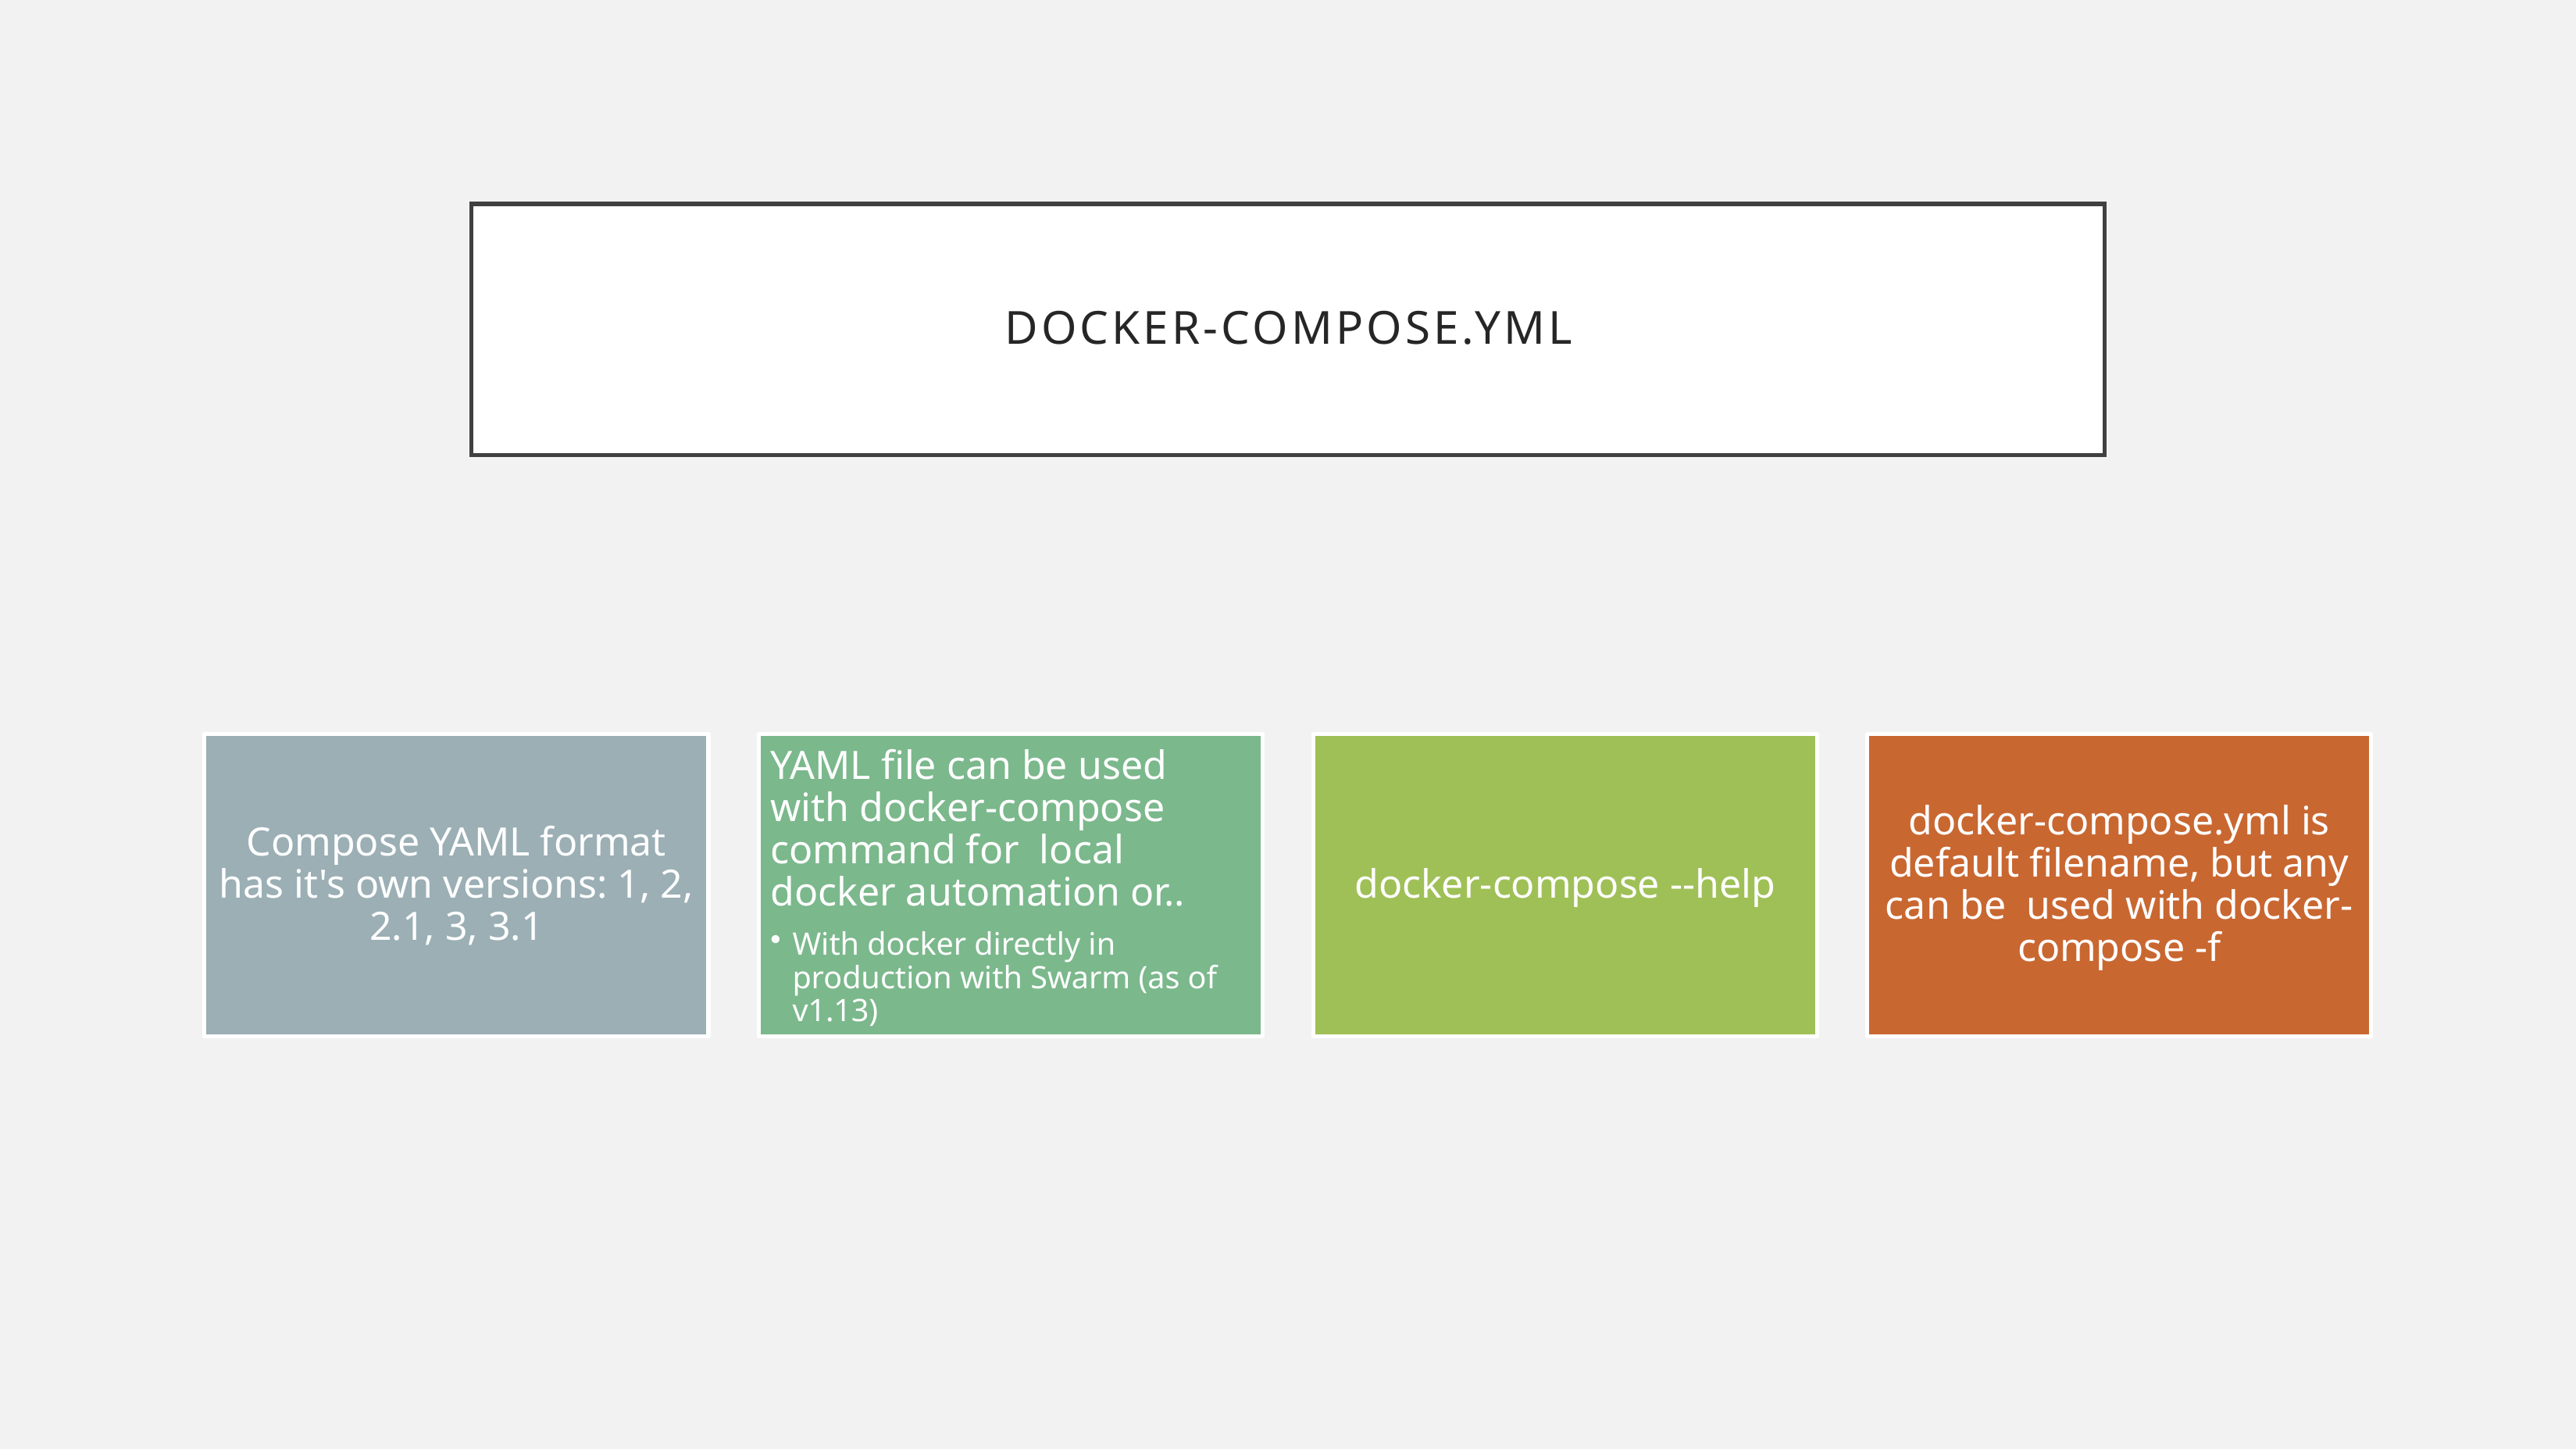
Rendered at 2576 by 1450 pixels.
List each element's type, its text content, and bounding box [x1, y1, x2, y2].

title docker-compose.yml [469, 202, 2107, 457]
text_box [204, 557, 2372, 1213]
